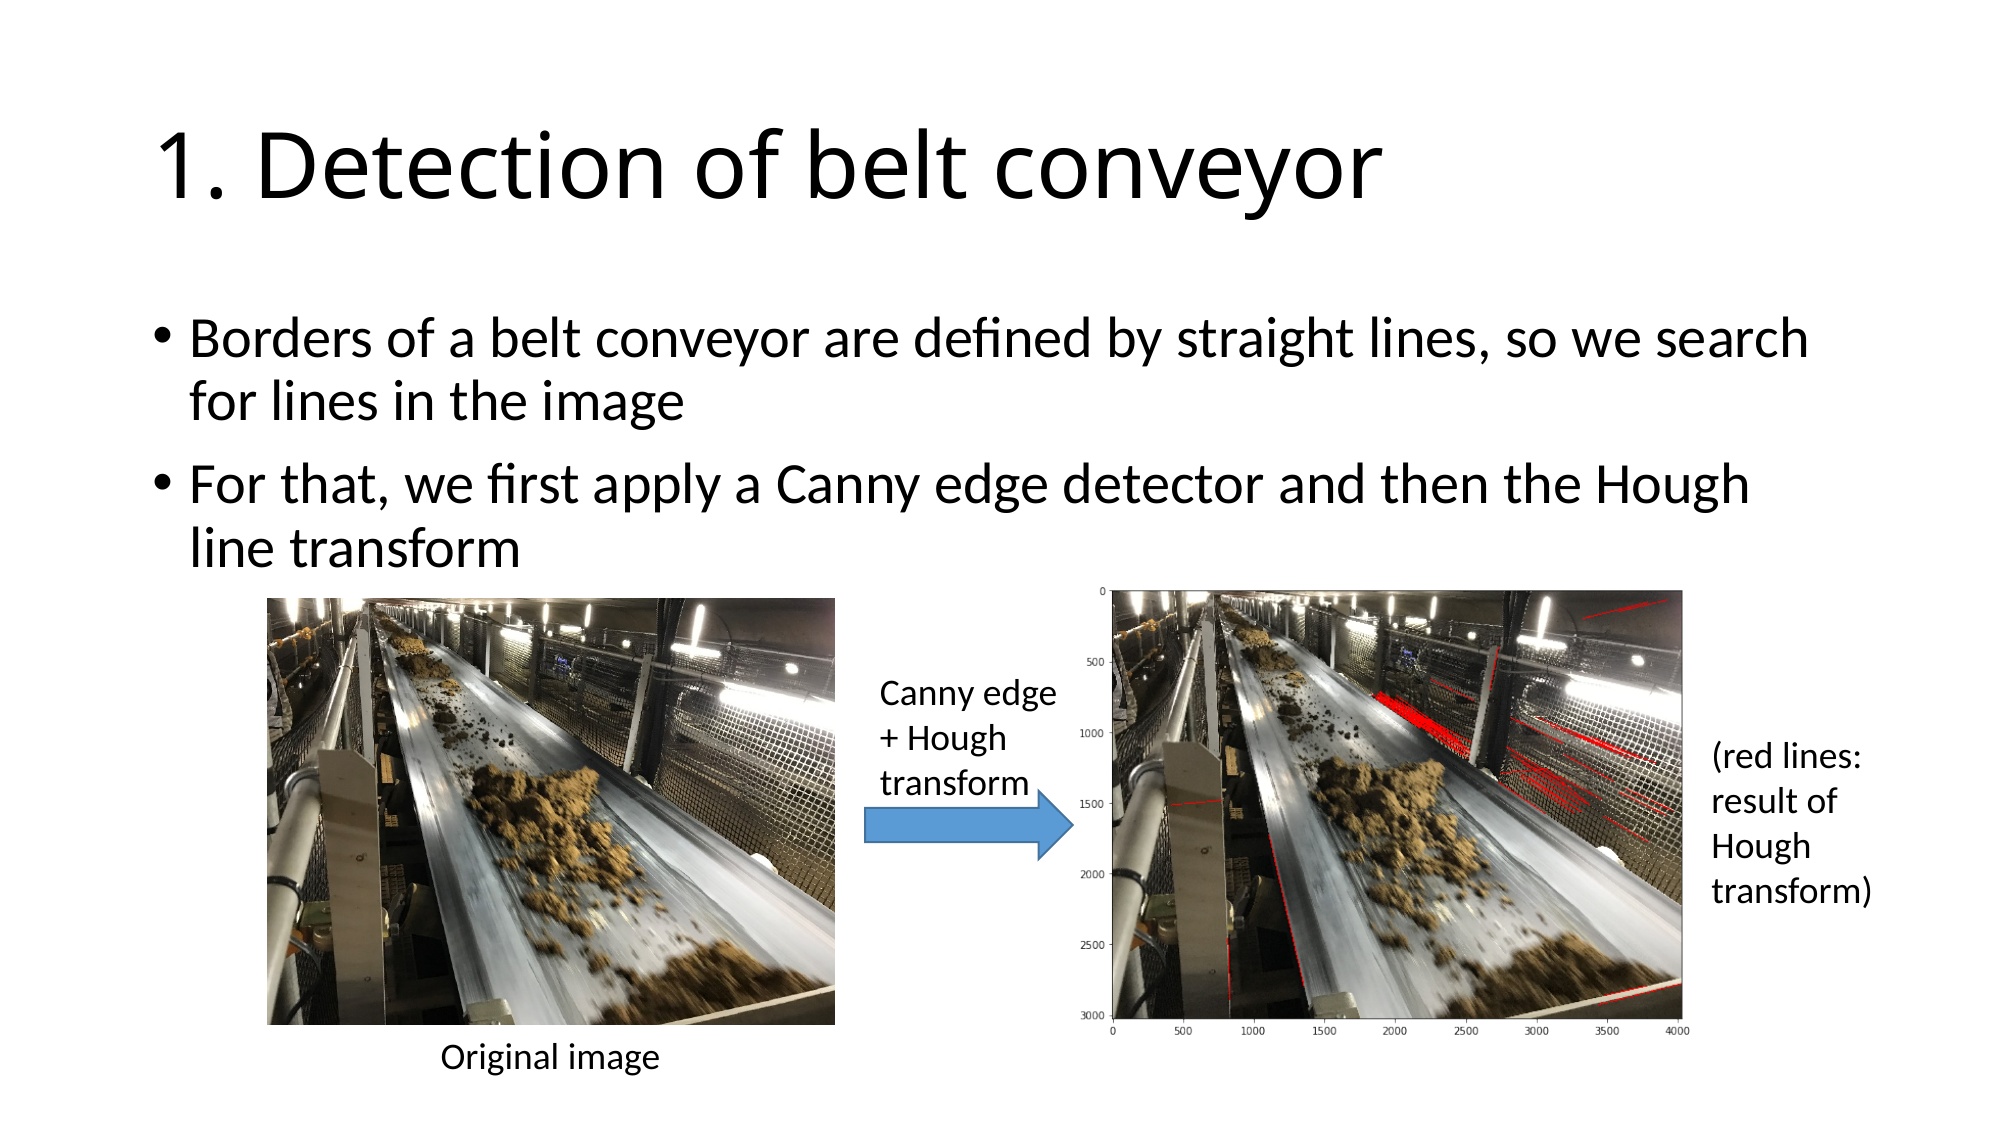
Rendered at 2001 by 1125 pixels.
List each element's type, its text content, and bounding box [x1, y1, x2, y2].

title 1. Detection of belt conveyor [137, 59, 1863, 278]
text_box Canny edge + Hough transform [865, 660, 1072, 810]
text_box [864, 806, 1072, 862]
list Borders of a belt conveyor are defined by straight lines, so we search for lines in the image For that, we first apply a Canny edge detector and then the Hough line transform [137, 299, 1863, 1014]
text_box Original image [425, 1025, 676, 1085]
picture [1072, 580, 1697, 1043]
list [267, 598, 835, 1025]
text_box (red lines: result of Hough transform) [1697, 723, 1930, 919]
